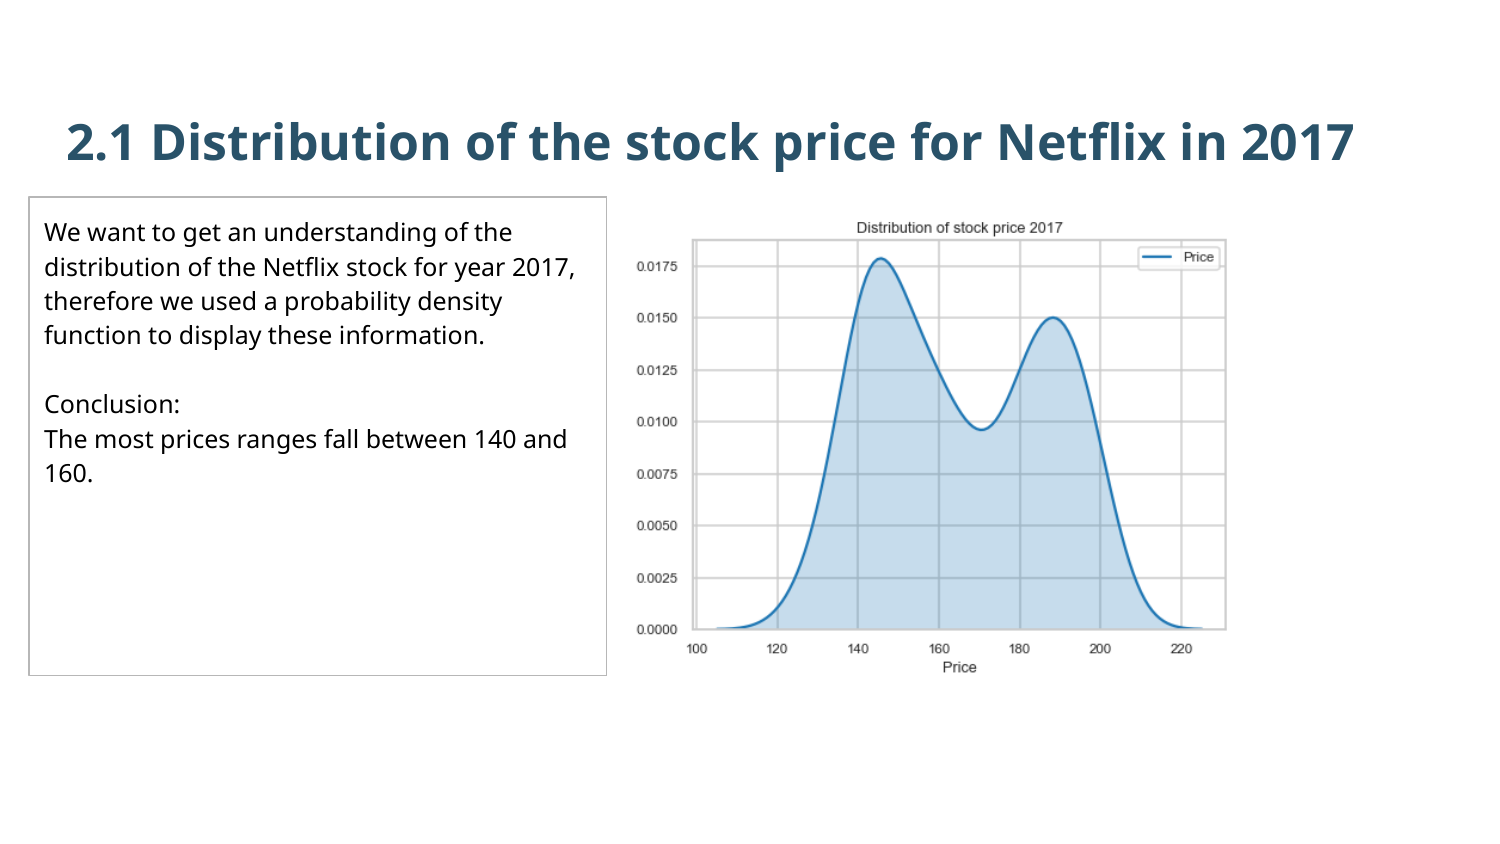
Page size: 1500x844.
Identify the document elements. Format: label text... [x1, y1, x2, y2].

text_box 2.1 Distribution of the stock price for Netflix in 2017 [51, 48, 1449, 186]
picture [606, 178, 1295, 695]
text_box We want to get an understanding of the distribution of the Netflix stock for year 2017, therefore we used a probability density function to display these information. Conclusion: The most prices ranges fall between 140 and 160. [29, 197, 601, 676]
